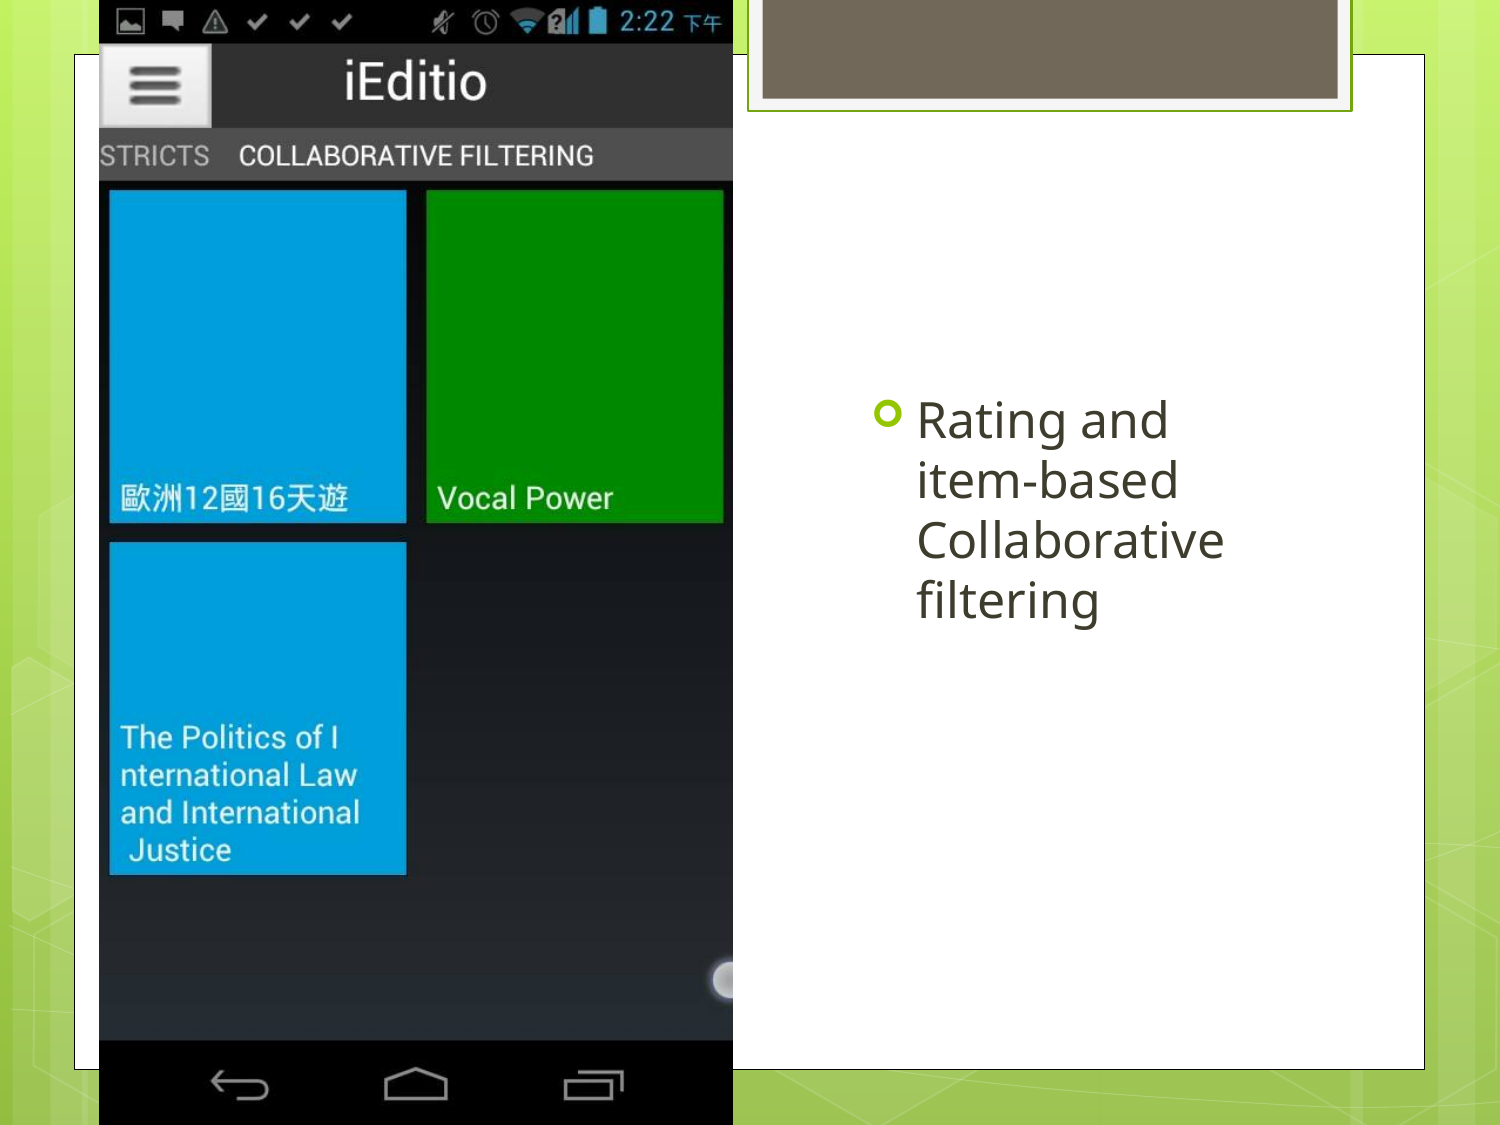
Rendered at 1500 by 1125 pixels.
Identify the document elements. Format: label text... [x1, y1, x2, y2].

list Rating and item-based Collaborative filtering [844, 381, 1283, 957]
picture [99, 0, 733, 1125]
